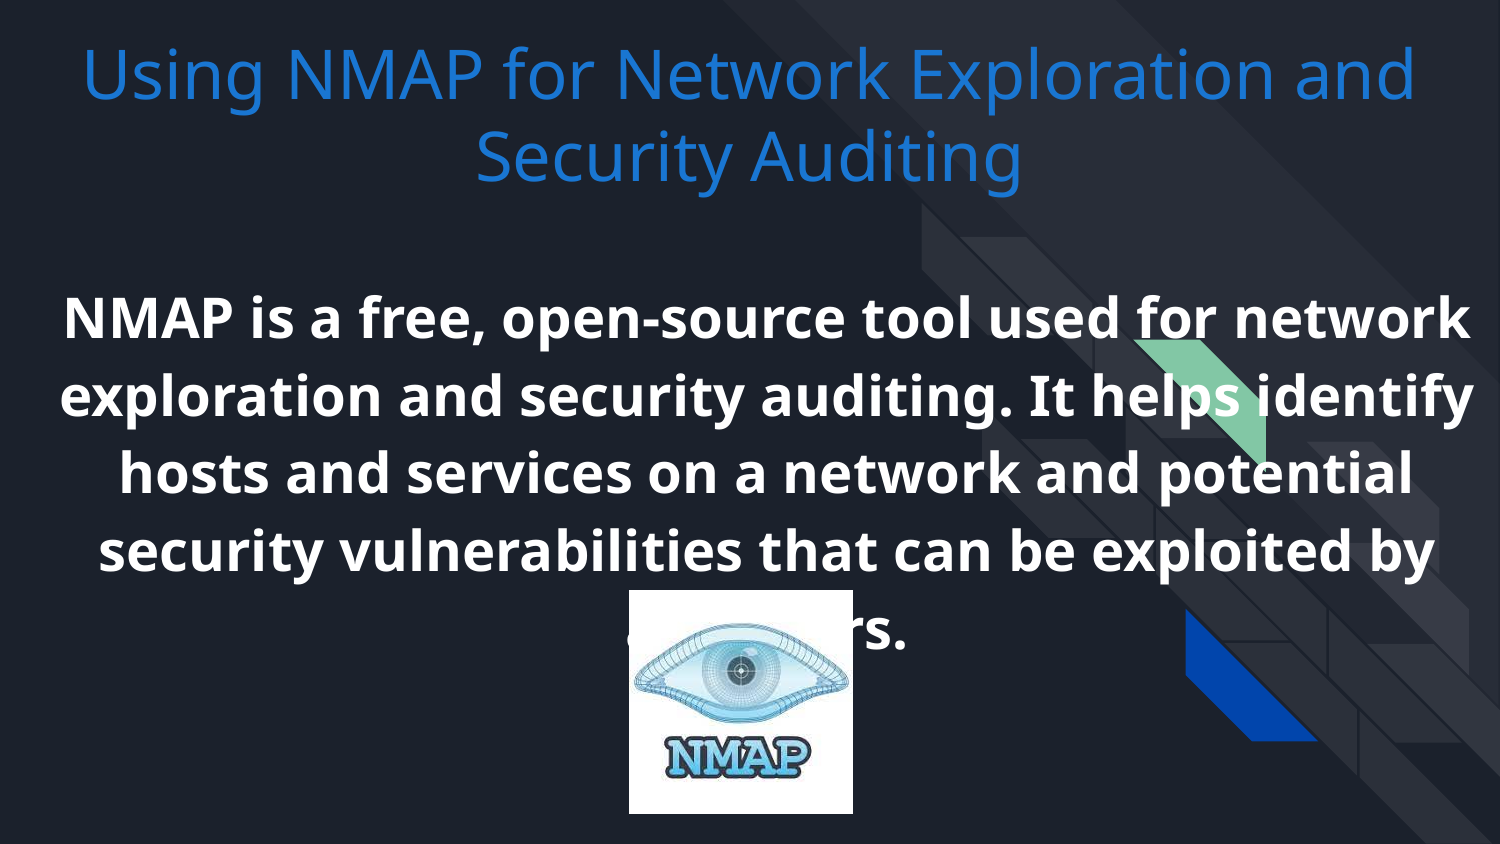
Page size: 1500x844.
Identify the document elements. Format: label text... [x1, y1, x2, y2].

picture [629, 590, 853, 815]
text_box NMAP is a free, open-source tool used for network exploration and security auditing. It helps identify hosts and services on a network and potential security vulnerabilities that can be exploited by attackers. [25, 257, 1500, 676]
title Using NMAP for Network Exploration and Security Auditing [25, 15, 1475, 108]
